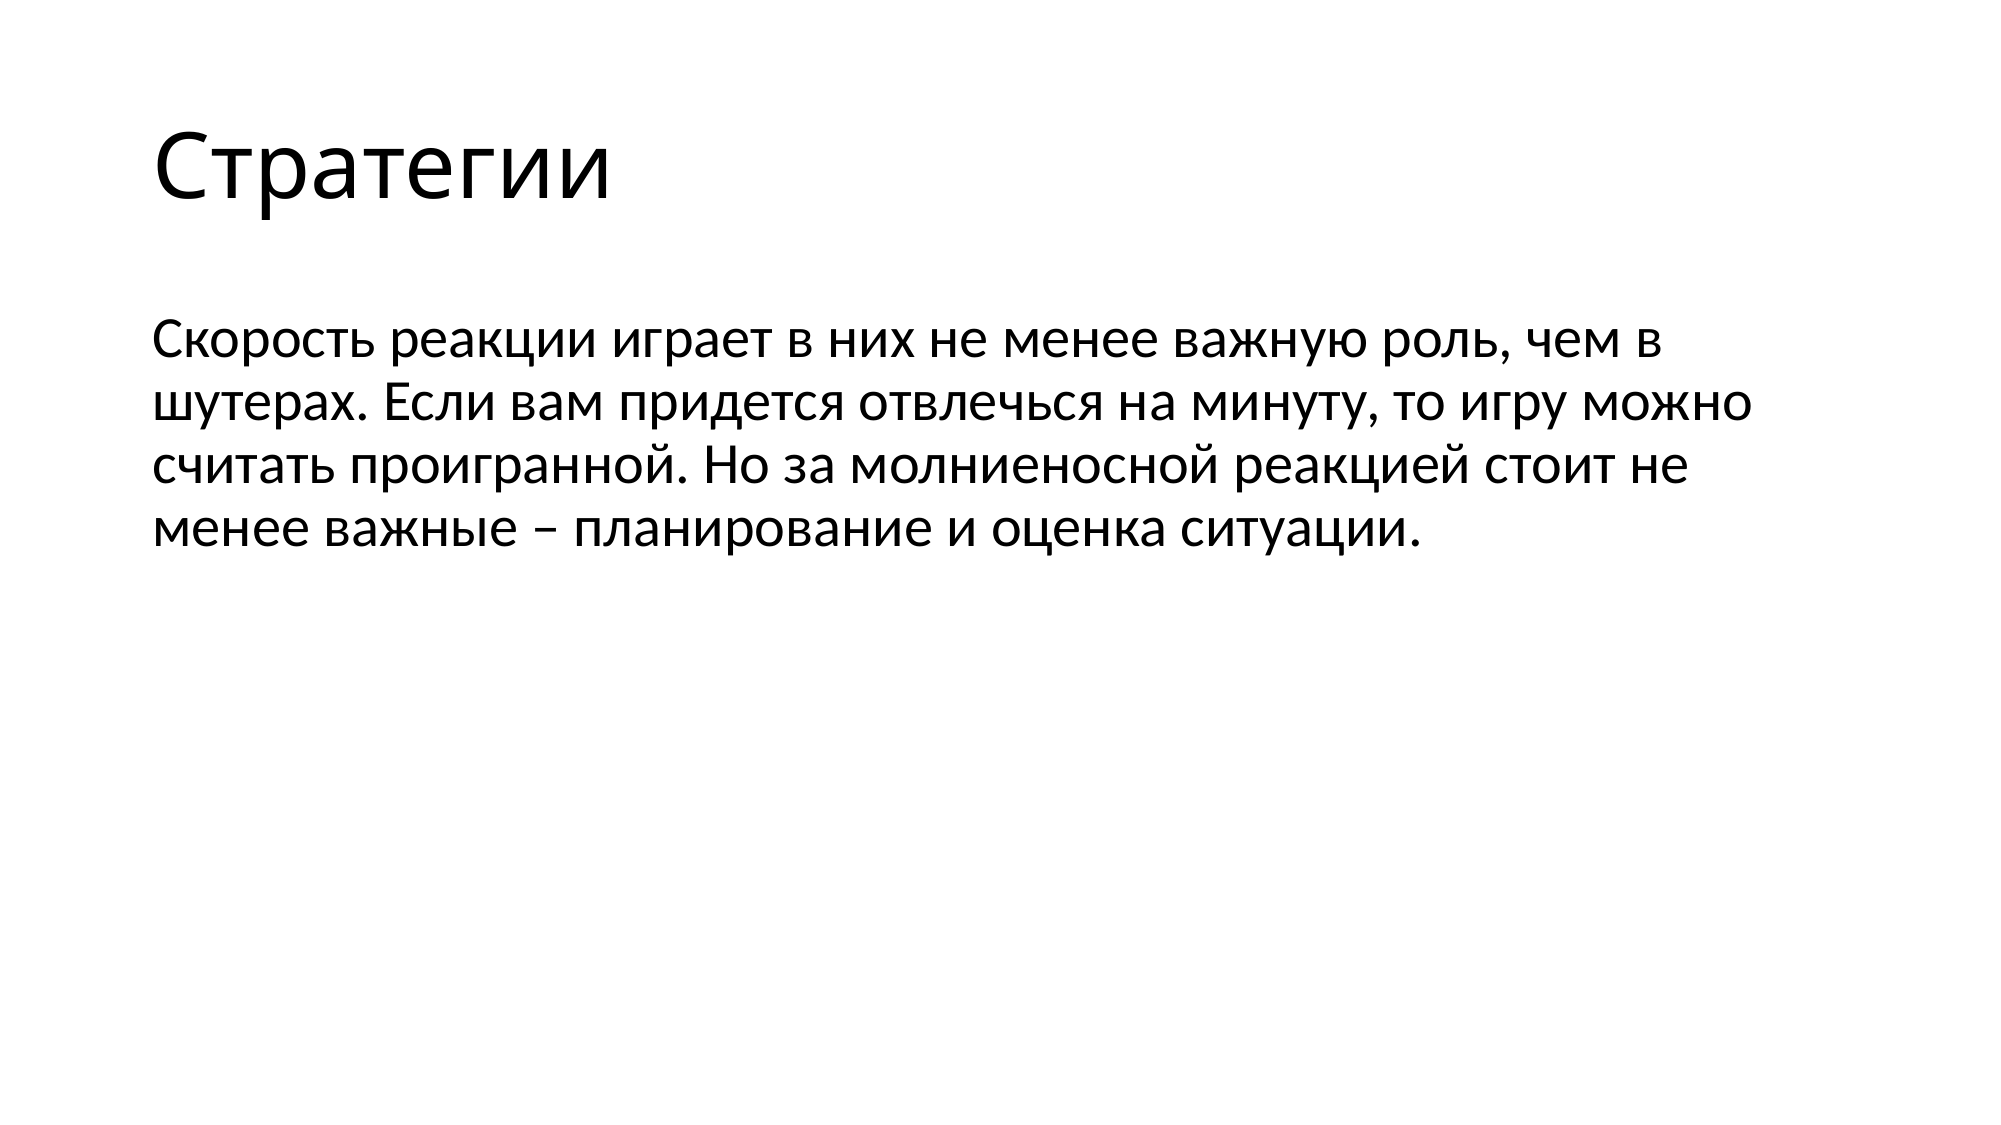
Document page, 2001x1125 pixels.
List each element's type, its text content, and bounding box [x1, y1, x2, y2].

list Скорость реакции играет в них не менее важную роль, чем в шутерах. Если вам придется отвлечься на минуту, то игру можно считать проигранной. Но за молниеносной реакцией стоит не менее важные – планирование и оценка ситуации. [137, 299, 1863, 1014]
title Стратегии [137, 59, 1863, 278]
